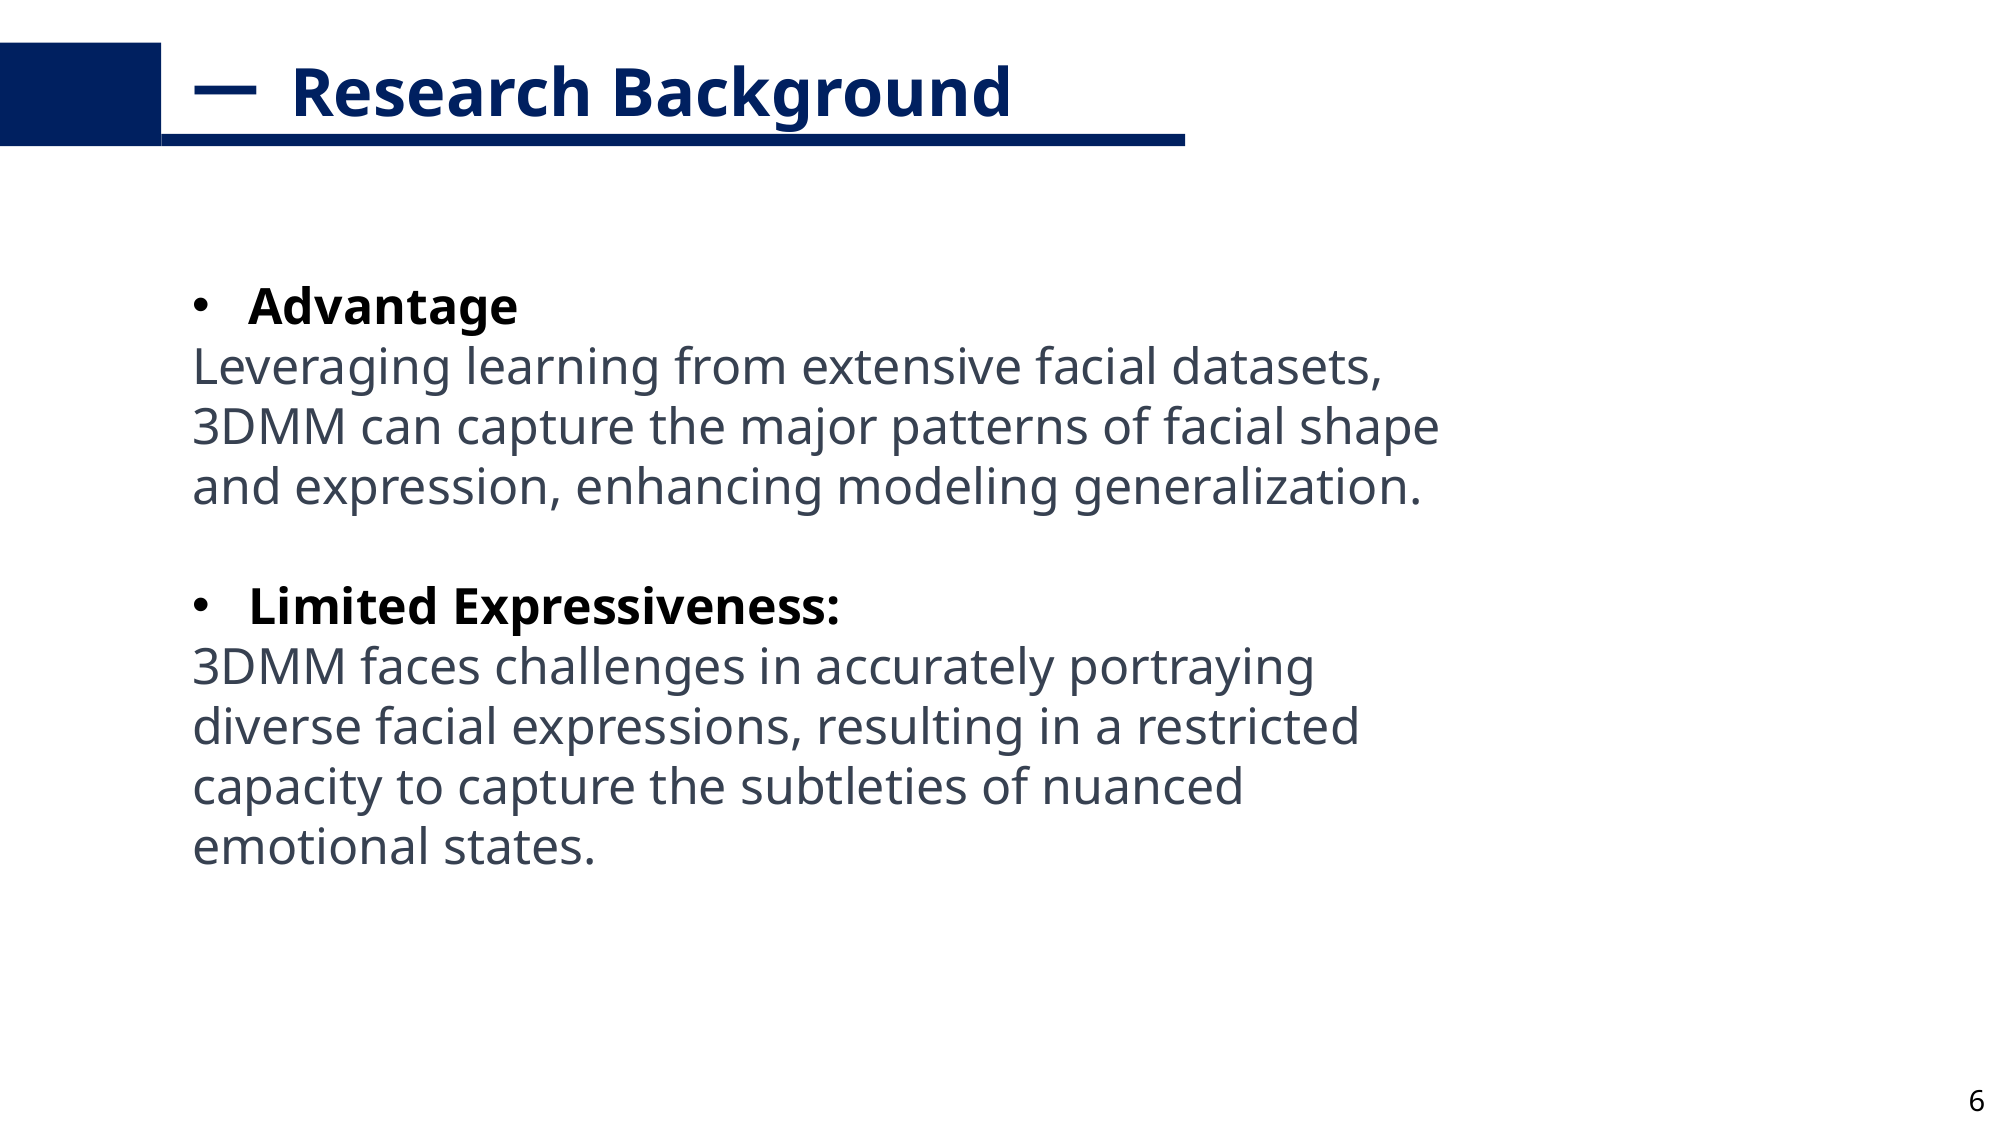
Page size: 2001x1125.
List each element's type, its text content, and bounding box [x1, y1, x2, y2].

text_box 一 Research Background [177, 51, 1120, 139]
text_box Advantage Leveraging learning from extensive facial datasets, 3DMM can capture the major patterns of facial shape and expression, enhancing modeling generalization. Limited Expressiveness: 3DMM faces challenges in accurately portraying diverse facial expressions, resulting in a restricted capacity to capture the subtleties of nuanced emotional states. [177, 267, 1473, 882]
